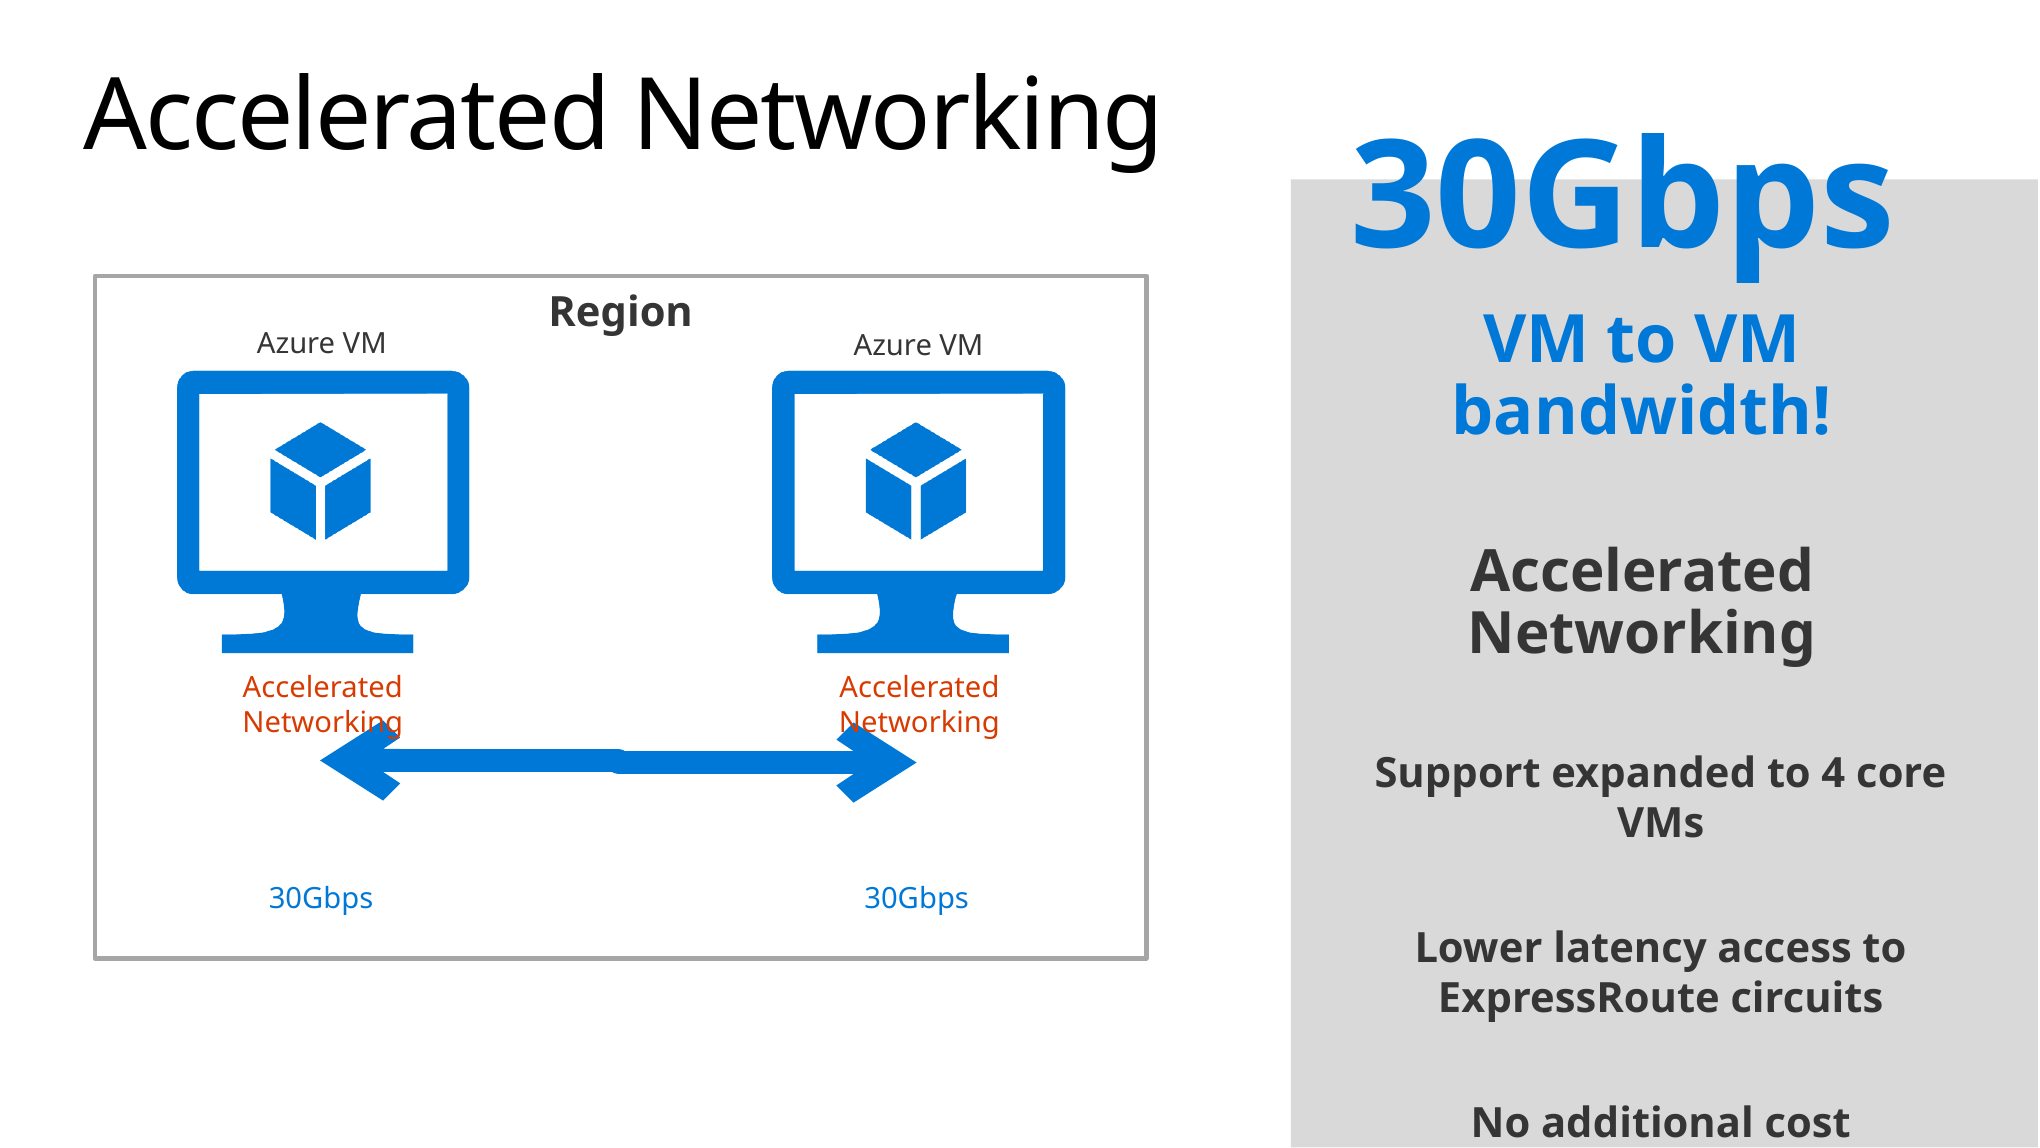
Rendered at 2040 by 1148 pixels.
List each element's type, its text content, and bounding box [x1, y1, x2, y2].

text_box 30Gbps VM to VM bandwidth! Accelerated Networking Support expanded to 4 core VMs Lower latency access to ExpressRoute circuits No additional cost Windows & Linux [1290, 179, 2038, 1148]
title Accelerated Networking [60, 48, 1980, 199]
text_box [94, 260, 1147, 959]
